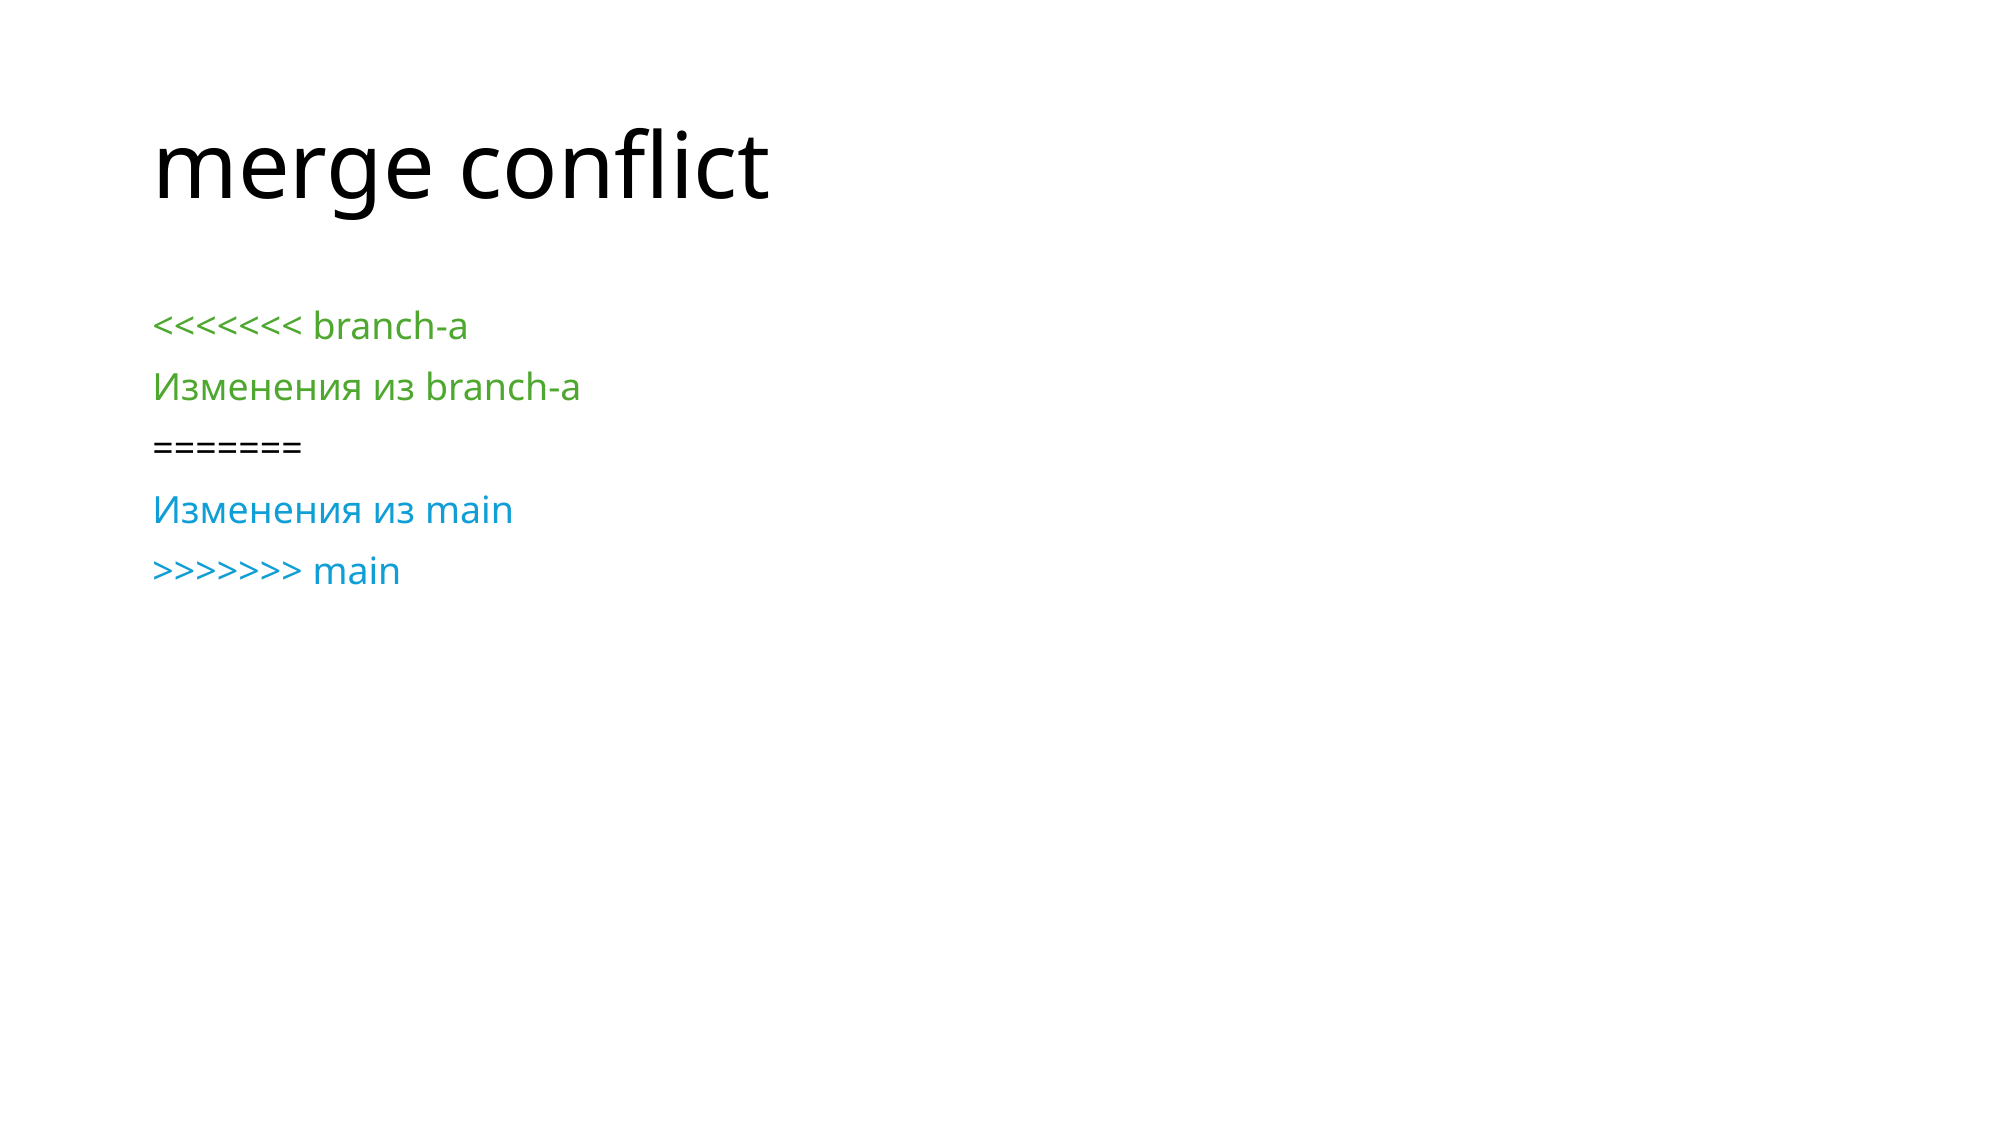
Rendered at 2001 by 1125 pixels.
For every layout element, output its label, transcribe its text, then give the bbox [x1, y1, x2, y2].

title merge conflict [137, 59, 1863, 278]
list <<<<<<< branch-a Изменения из branch-a ======= Изменения из main >>>>>>> main [137, 299, 1863, 1014]
